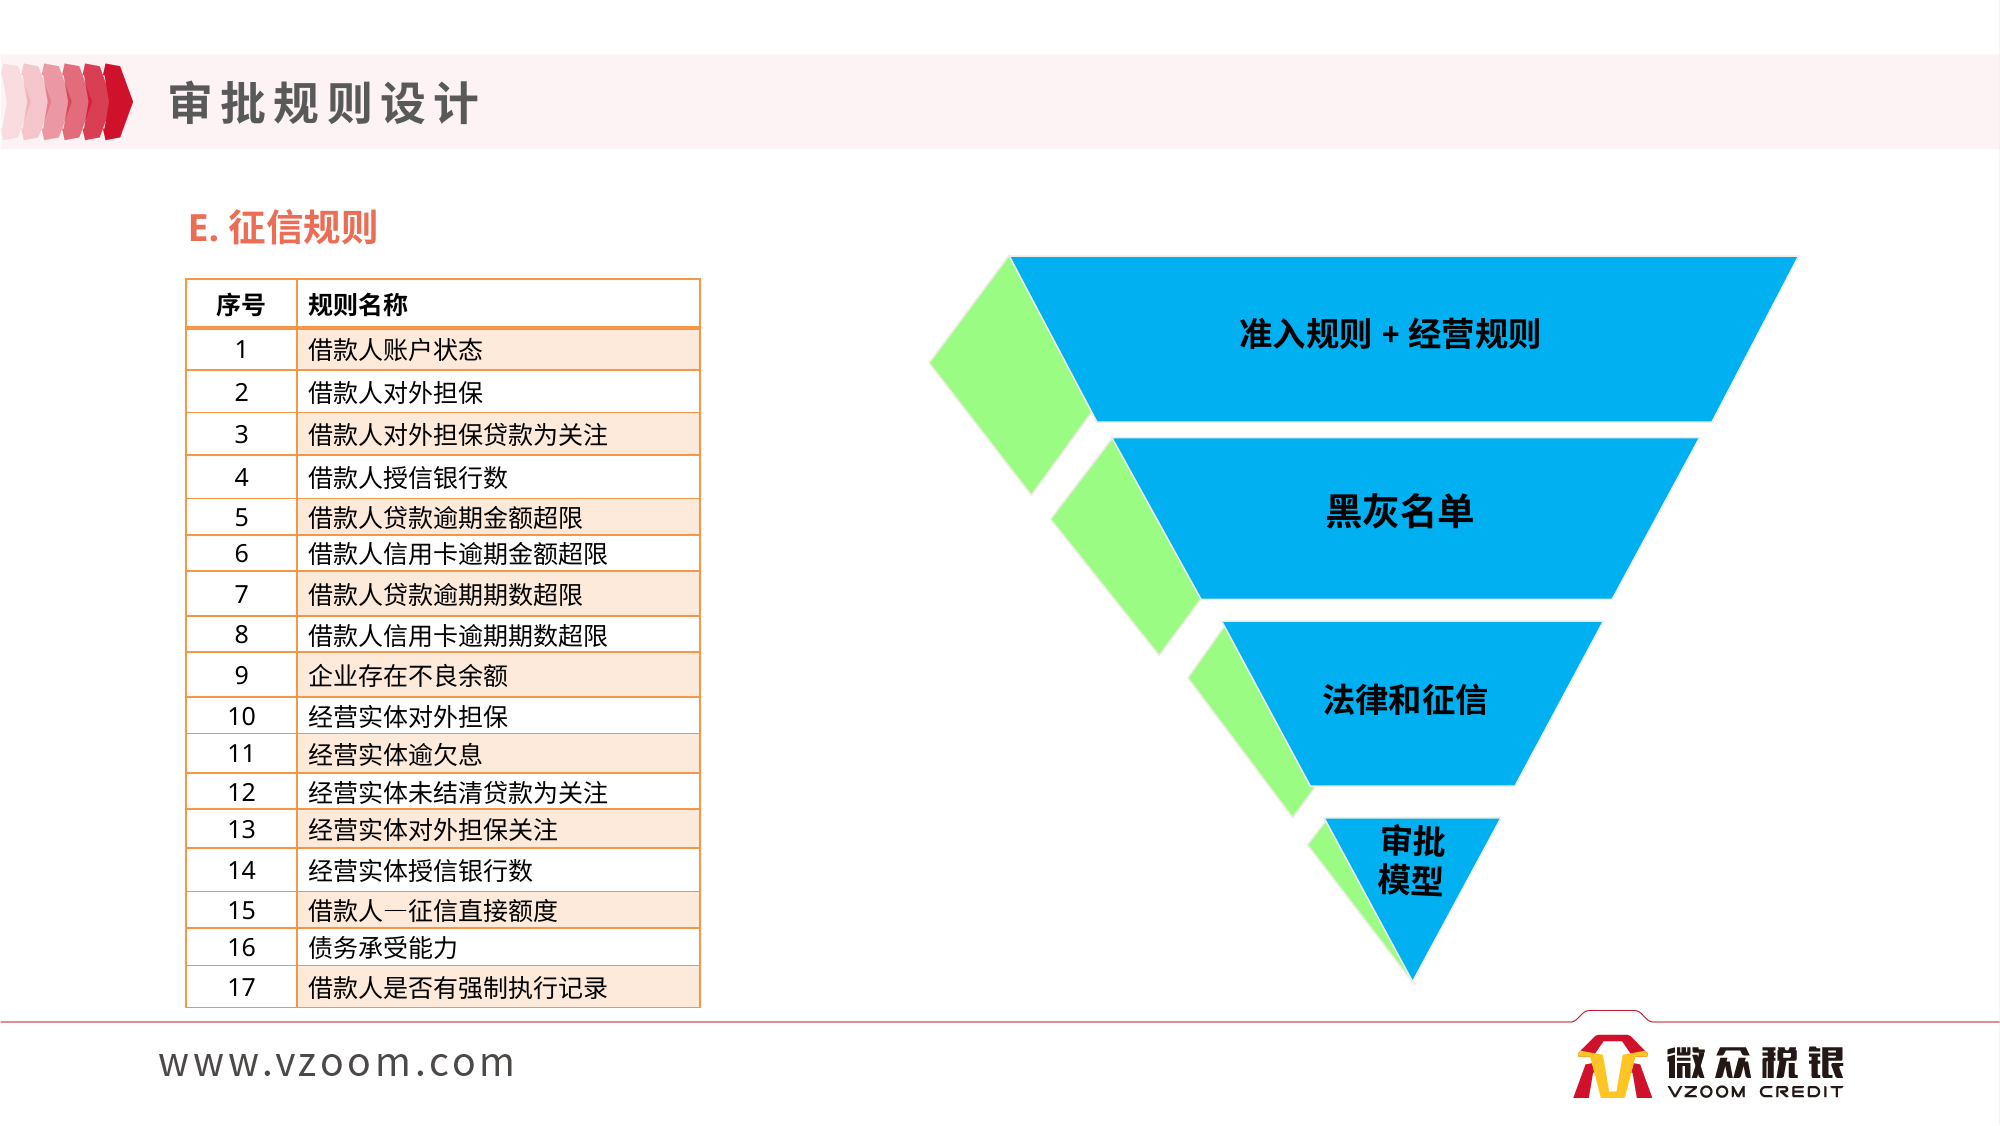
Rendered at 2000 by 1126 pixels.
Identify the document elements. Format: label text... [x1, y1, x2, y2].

table_cell 借款人是否有强制执行记录 [298, 966, 699, 1007]
title 审批规则设计 [149, 66, 1950, 138]
picture [0, 0, 2000, 1126]
table_cell 借款人对外担保贷款为关注 [298, 413, 699, 454]
table_cell 经营实体对外担保关注 [298, 810, 699, 847]
table_cell 经营实体对外担保 [298, 698, 699, 733]
table_cell 经营实体未结清贷款为关注 [298, 774, 699, 808]
table_cell 经营实体授信银行数 [298, 849, 699, 891]
table_header 规则名称 [298, 280, 699, 326]
table_cell 借款人贷款逾期金额超限 [298, 499, 699, 534]
table_cell 借款人贷款逾期期数超限 [298, 572, 699, 615]
table_cell 债务承受能力 [298, 929, 699, 965]
table_cell 7 [187, 572, 296, 615]
table_cell 经营实体逾欠息 [298, 734, 699, 772]
table_cell 17 [187, 966, 296, 1007]
table_cell 13 [187, 810, 296, 847]
table_cell 16 [187, 929, 296, 965]
table_cell 4 [187, 456, 296, 498]
table_cell 11 [187, 734, 296, 772]
table_cell 14 [187, 849, 296, 891]
table_cell 5 [187, 499, 296, 534]
table_cell 借款人—征信直接额度 [298, 892, 699, 927]
table_cell 借款人对外担保 [298, 371, 699, 412]
table_cell 8 [187, 617, 296, 651]
table_cell 9 [187, 653, 296, 696]
table_cell 2 [187, 371, 296, 412]
text_box E.征信规则 [173, 196, 491, 257]
table_cell 企业存在不良余额 [298, 653, 699, 696]
table_header 序号 [187, 280, 296, 326]
table_cell 3 [187, 413, 296, 454]
table_cell 6 [187, 536, 296, 570]
table_cell 1 [187, 330, 296, 369]
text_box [928, 254, 2000, 985]
table_cell 10 [187, 698, 296, 733]
table_cell 借款人账户状态 [298, 330, 699, 369]
table_cell 借款人授信银行数 [298, 456, 699, 498]
table_cell 12 [187, 774, 296, 808]
table_cell 借款人信用卡逾期期数超限 [298, 617, 699, 651]
table_cell 15 [187, 892, 296, 927]
table_cell 借款人信用卡逾期金额超限 [298, 536, 699, 570]
